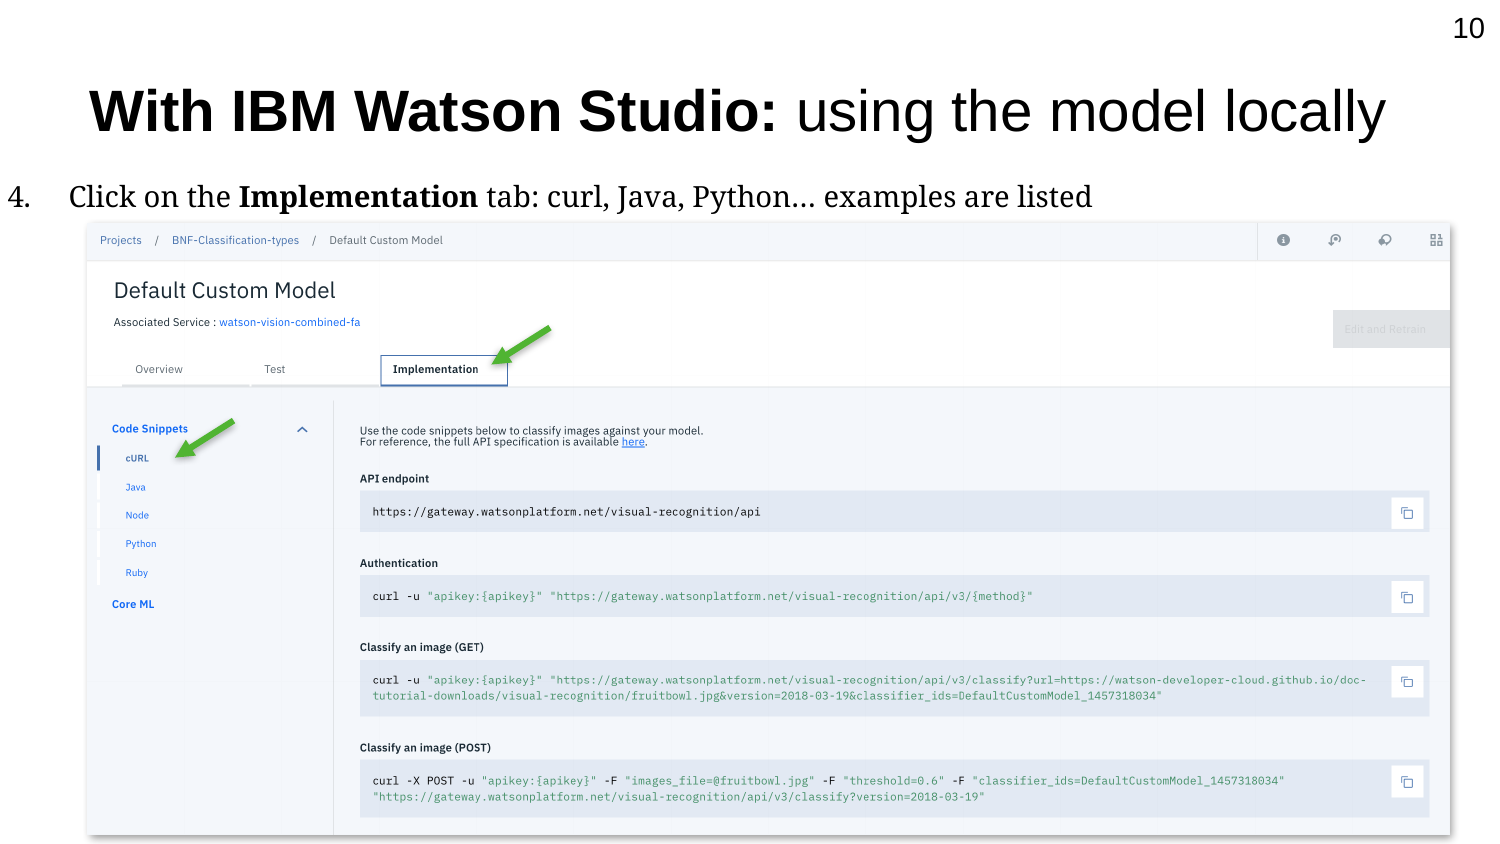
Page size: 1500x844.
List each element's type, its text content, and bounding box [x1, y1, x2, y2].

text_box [491, 327, 551, 365]
picture [87, 223, 1451, 835]
title With IBM Watson Studio: using the model locally [75, 65, 1475, 188]
slide_number 10 [1325, 2, 1500, 43]
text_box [174, 420, 234, 458]
text_box 4. Click on the Implementation tab: curl, Java, Python… examples are listed [0, 151, 1259, 221]
